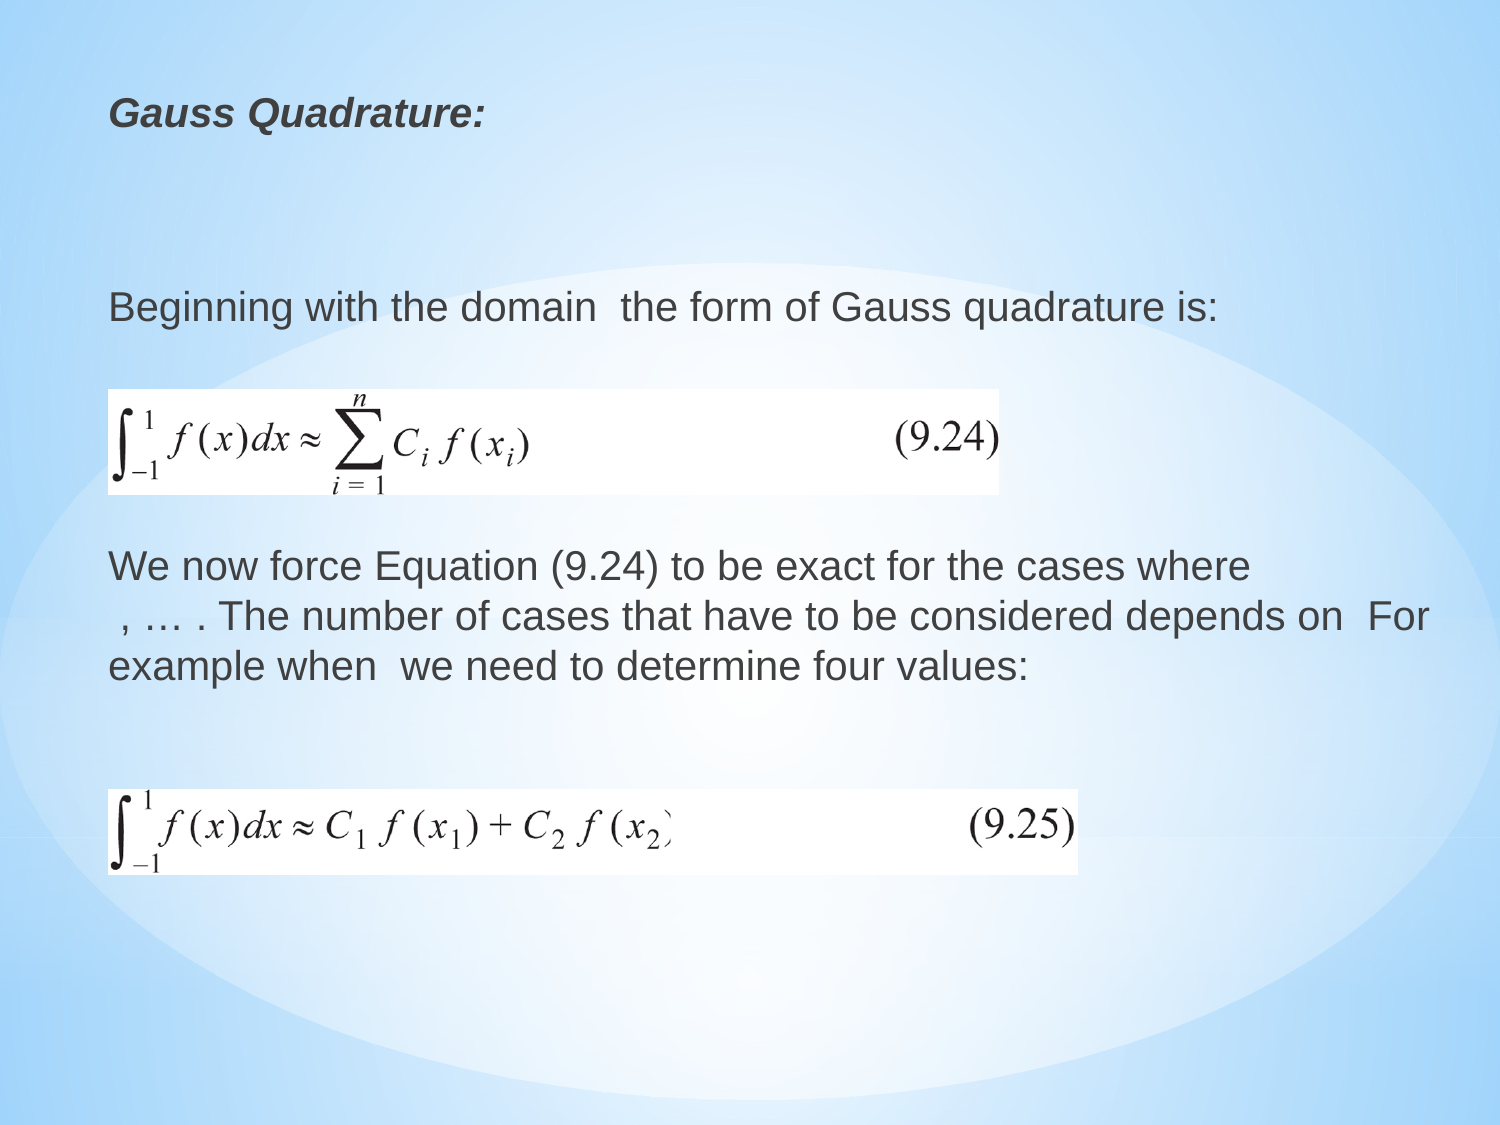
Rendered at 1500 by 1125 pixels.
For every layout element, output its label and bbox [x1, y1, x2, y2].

picture [108, 789, 1078, 875]
picture [108, 389, 1000, 495]
